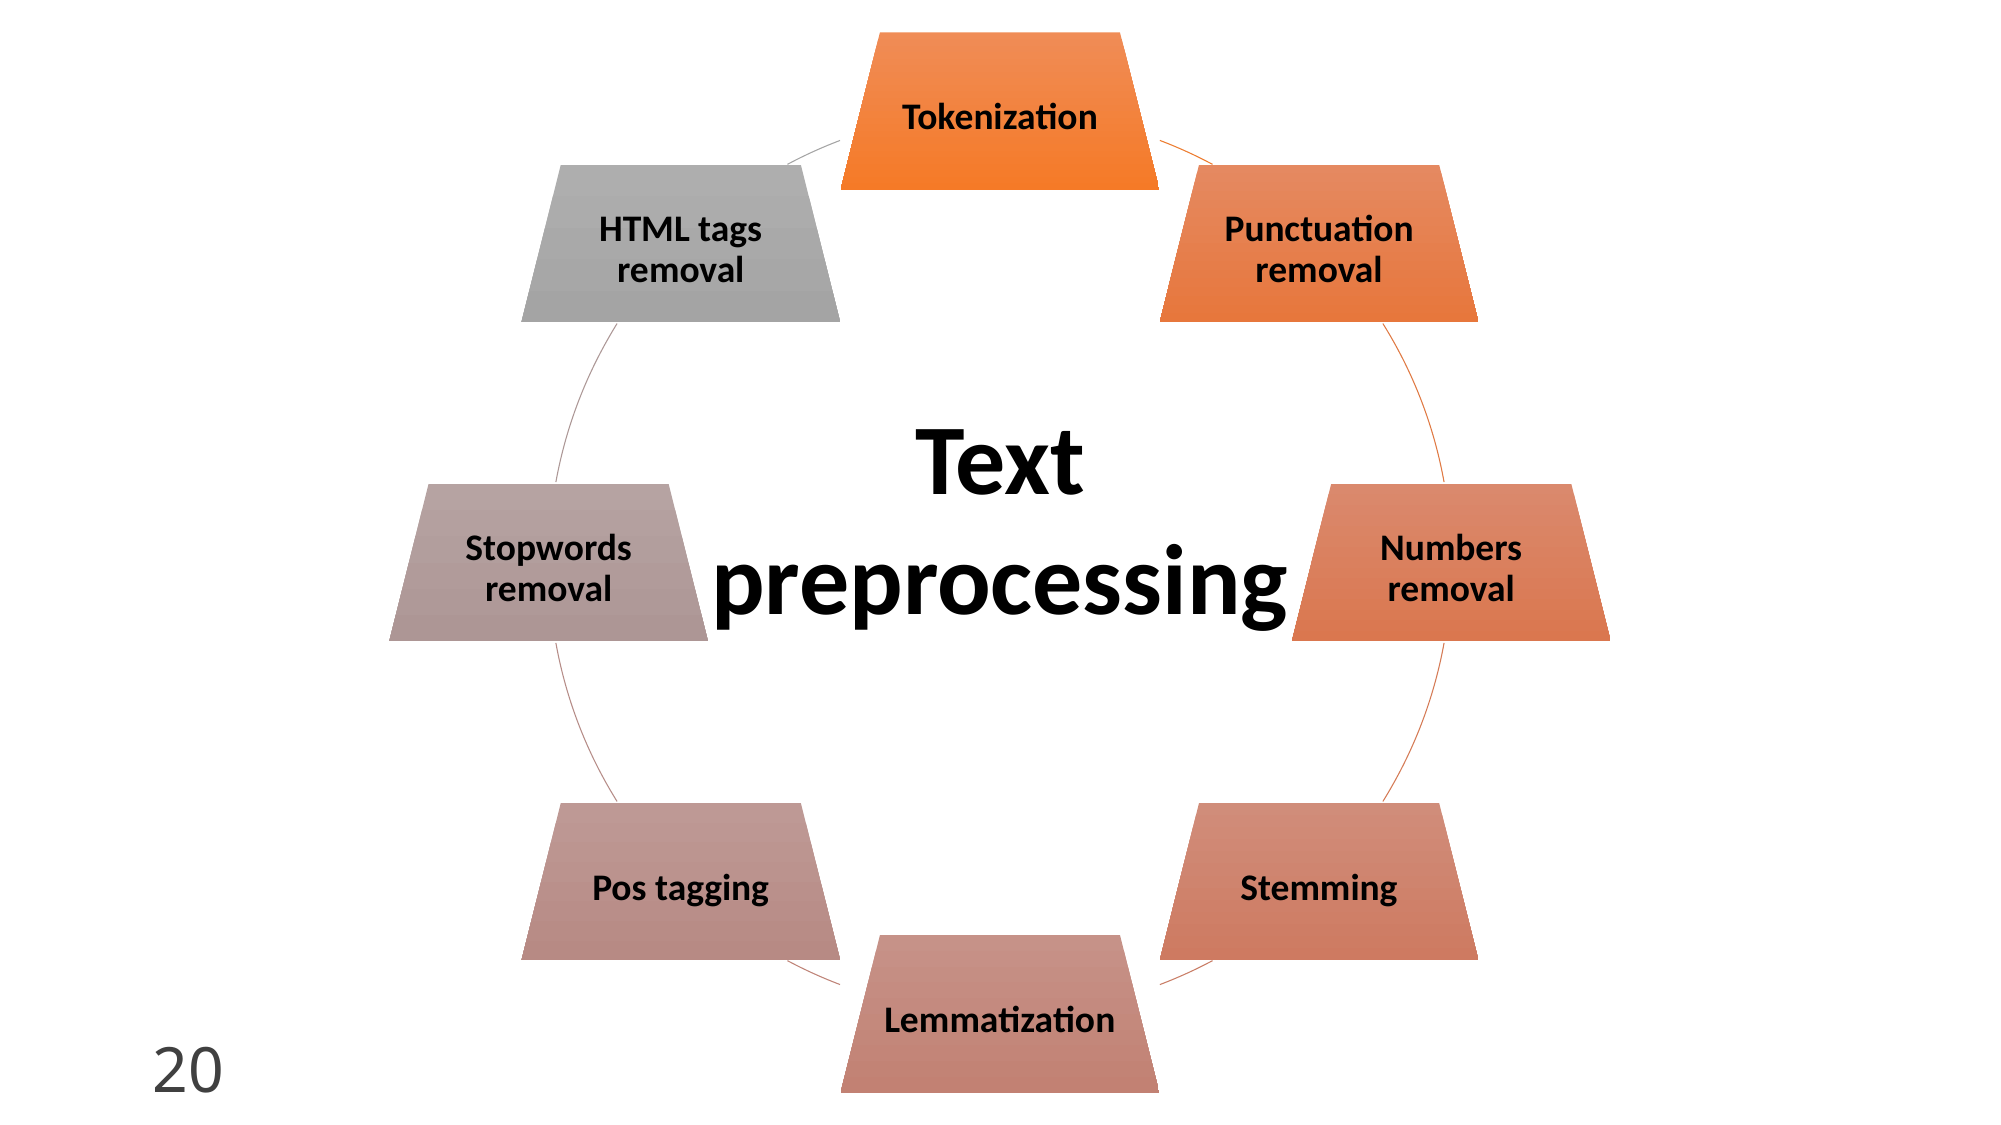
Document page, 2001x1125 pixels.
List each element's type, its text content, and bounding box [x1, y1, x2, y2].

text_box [284, 45, 1716, 1080]
slide_number 20 [137, 1042, 588, 1103]
